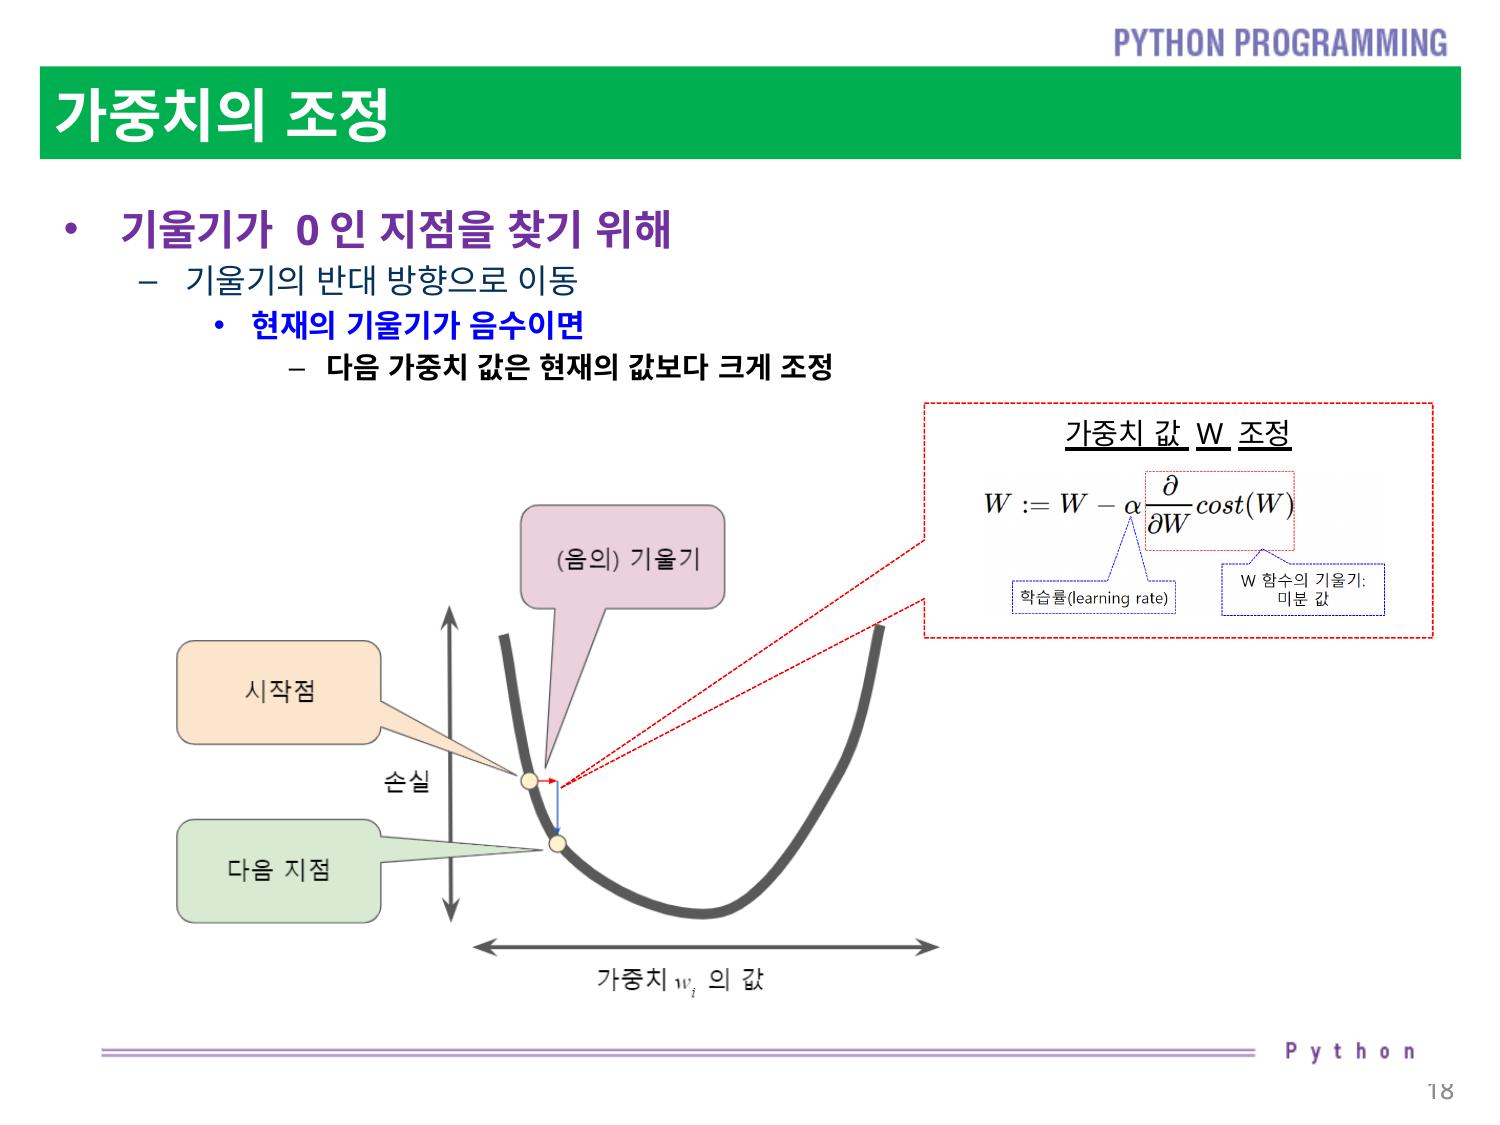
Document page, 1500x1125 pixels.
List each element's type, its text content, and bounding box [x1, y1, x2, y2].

picture [977, 465, 1390, 619]
slide_number 18 [1119, 1071, 1470, 1112]
picture [18, 1020, 1483, 1084]
picture [1106, 13, 1462, 66]
list 기울기가 0인 지점을 찾기 위해 기울기의 반대 방향으로 이동 현재의 기울기가 음수이면 다음 가중치 값은 현재의 값보다 크게 조정 [48, 195, 1461, 1041]
picture [170, 494, 949, 1009]
title 가중치의 조정 [39, 76, 1444, 152]
text_box 가중치 값 W 조정 [922, 401, 1435, 640]
